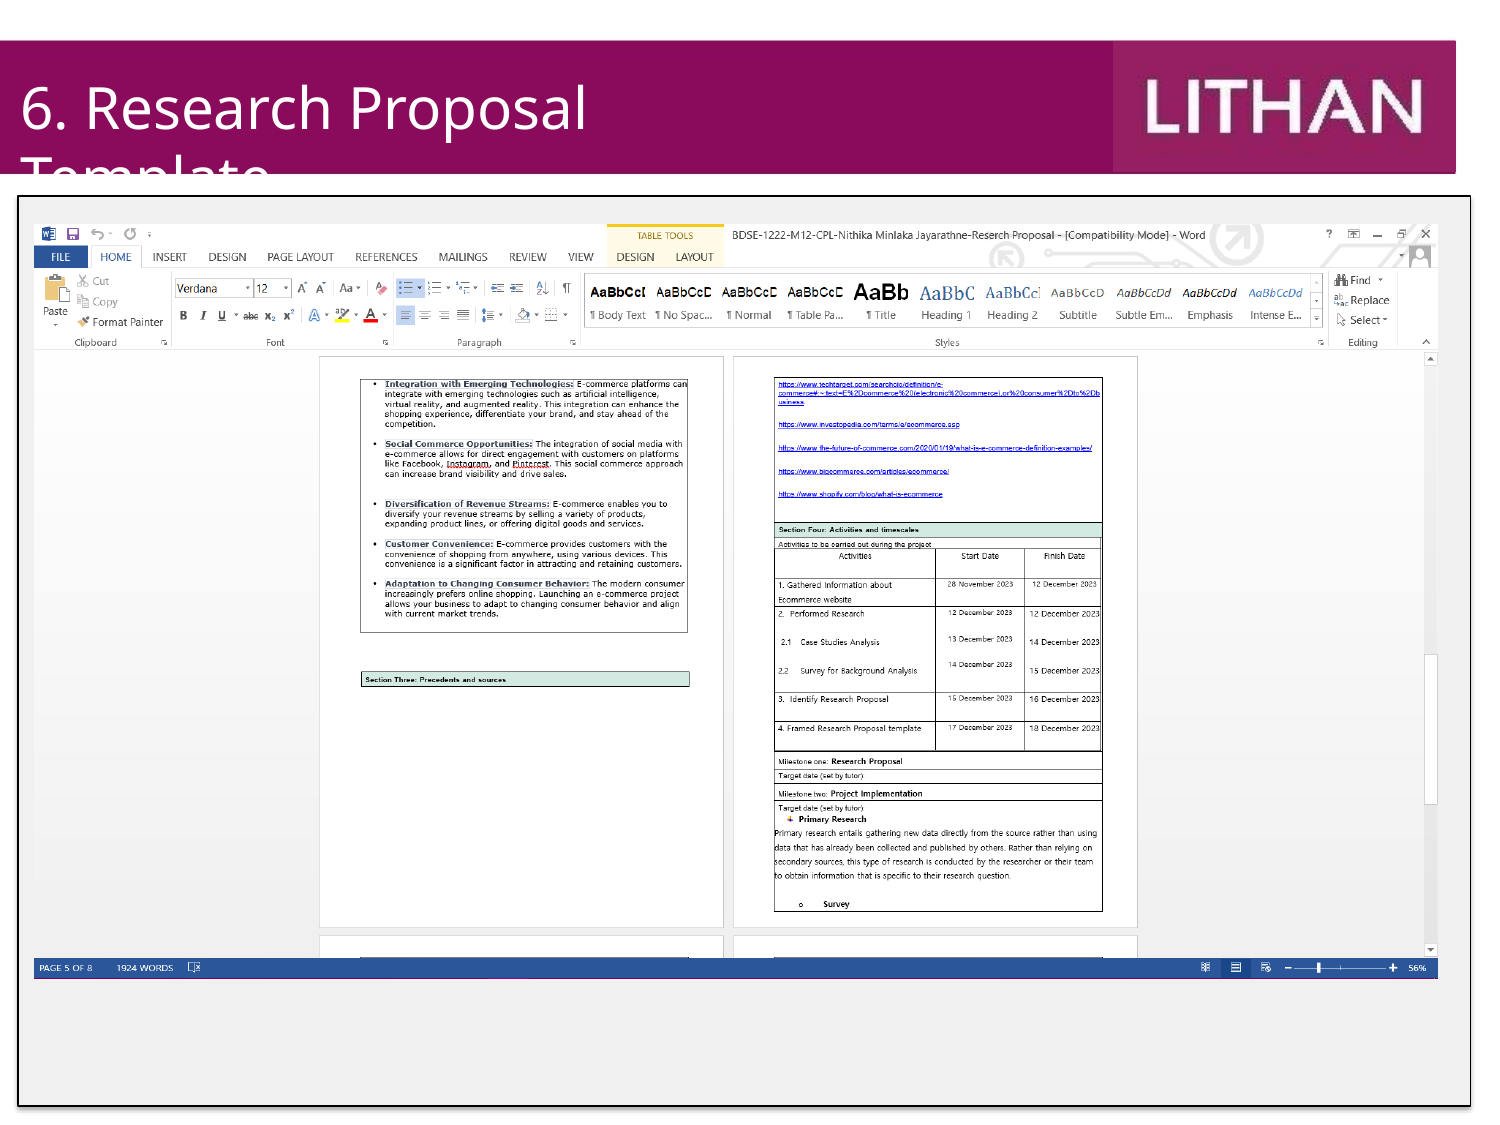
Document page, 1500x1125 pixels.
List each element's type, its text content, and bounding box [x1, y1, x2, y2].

title 6. Research Proposal Template [18, 68, 842, 194]
picture [0, 37, 1457, 178]
picture [34, 224, 1438, 979]
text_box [11, 194, 1477, 1116]
